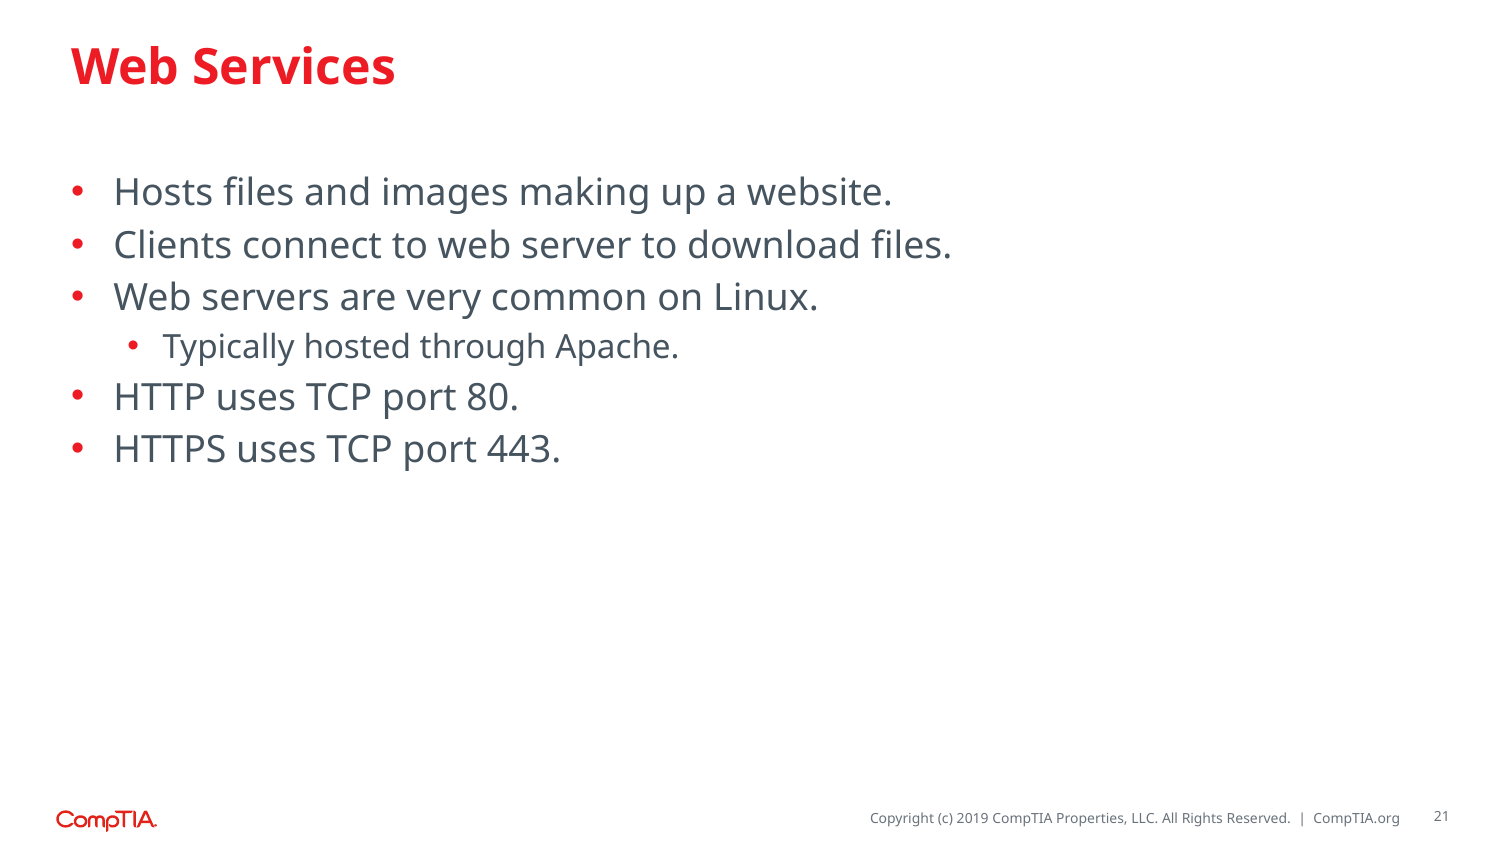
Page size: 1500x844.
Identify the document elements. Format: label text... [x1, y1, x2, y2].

list Hosts files and images making up a website. Clients connect to web server to download files. Web servers are very common on Linux. Typically hosted through Apache. HTTP uses TCP port 80. HTTPS uses TCP port 443. [56, 160, 1444, 746]
title Web Services [56, 12, 1444, 117]
slide_number 21 [1407, 800, 1450, 835]
